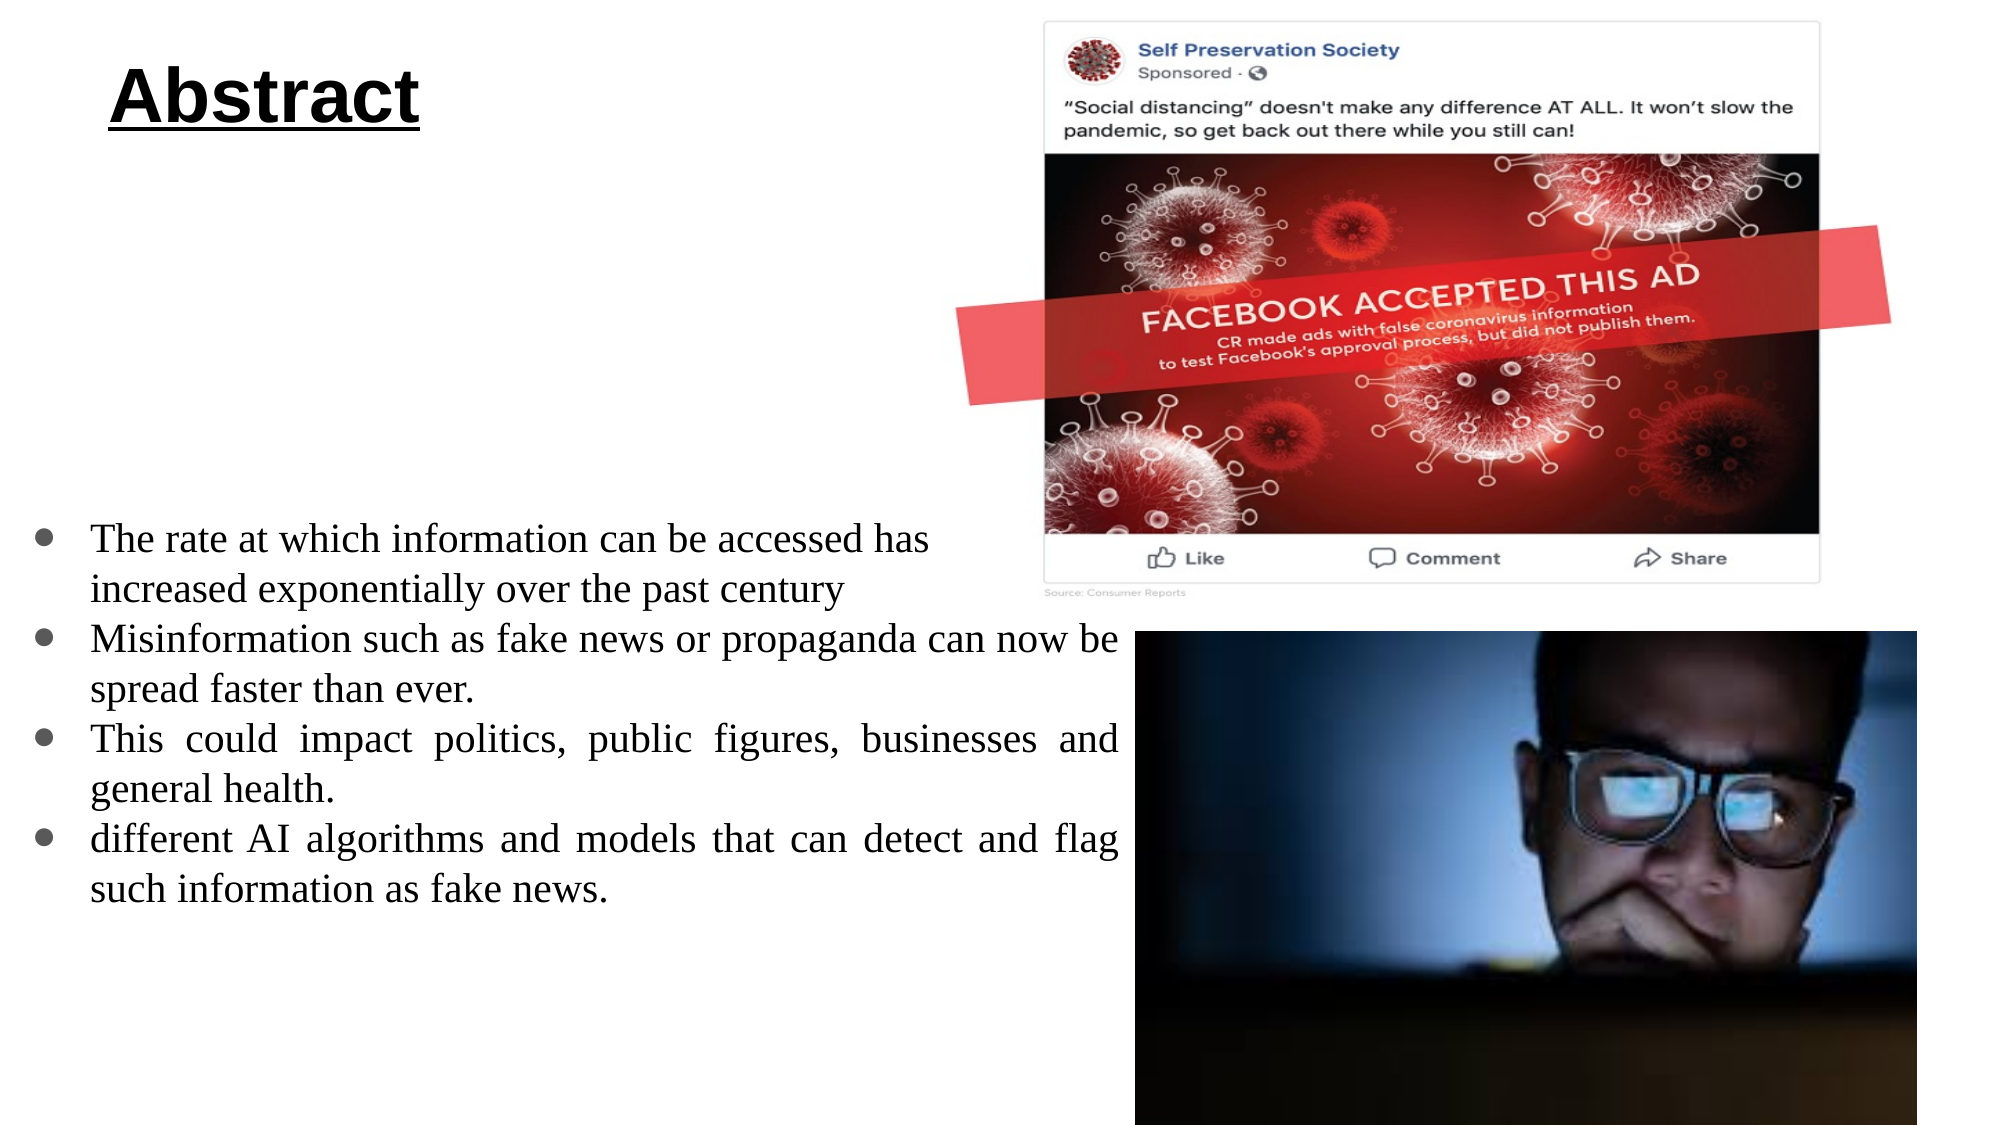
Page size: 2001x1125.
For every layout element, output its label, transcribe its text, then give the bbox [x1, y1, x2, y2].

title Abstract [93, 29, 935, 148]
picture [1134, 631, 1917, 1125]
picture [940, 0, 1906, 607]
list The rate at which information can be accessed has increased exponentially over the past century Misinformation such as fake news or propaganda can now be spread faster than ever. This could impact politics, public figures, businesses and general health. different AI algorithms and models that can detect and flag such information as fake news. [0, 503, 1136, 1125]
